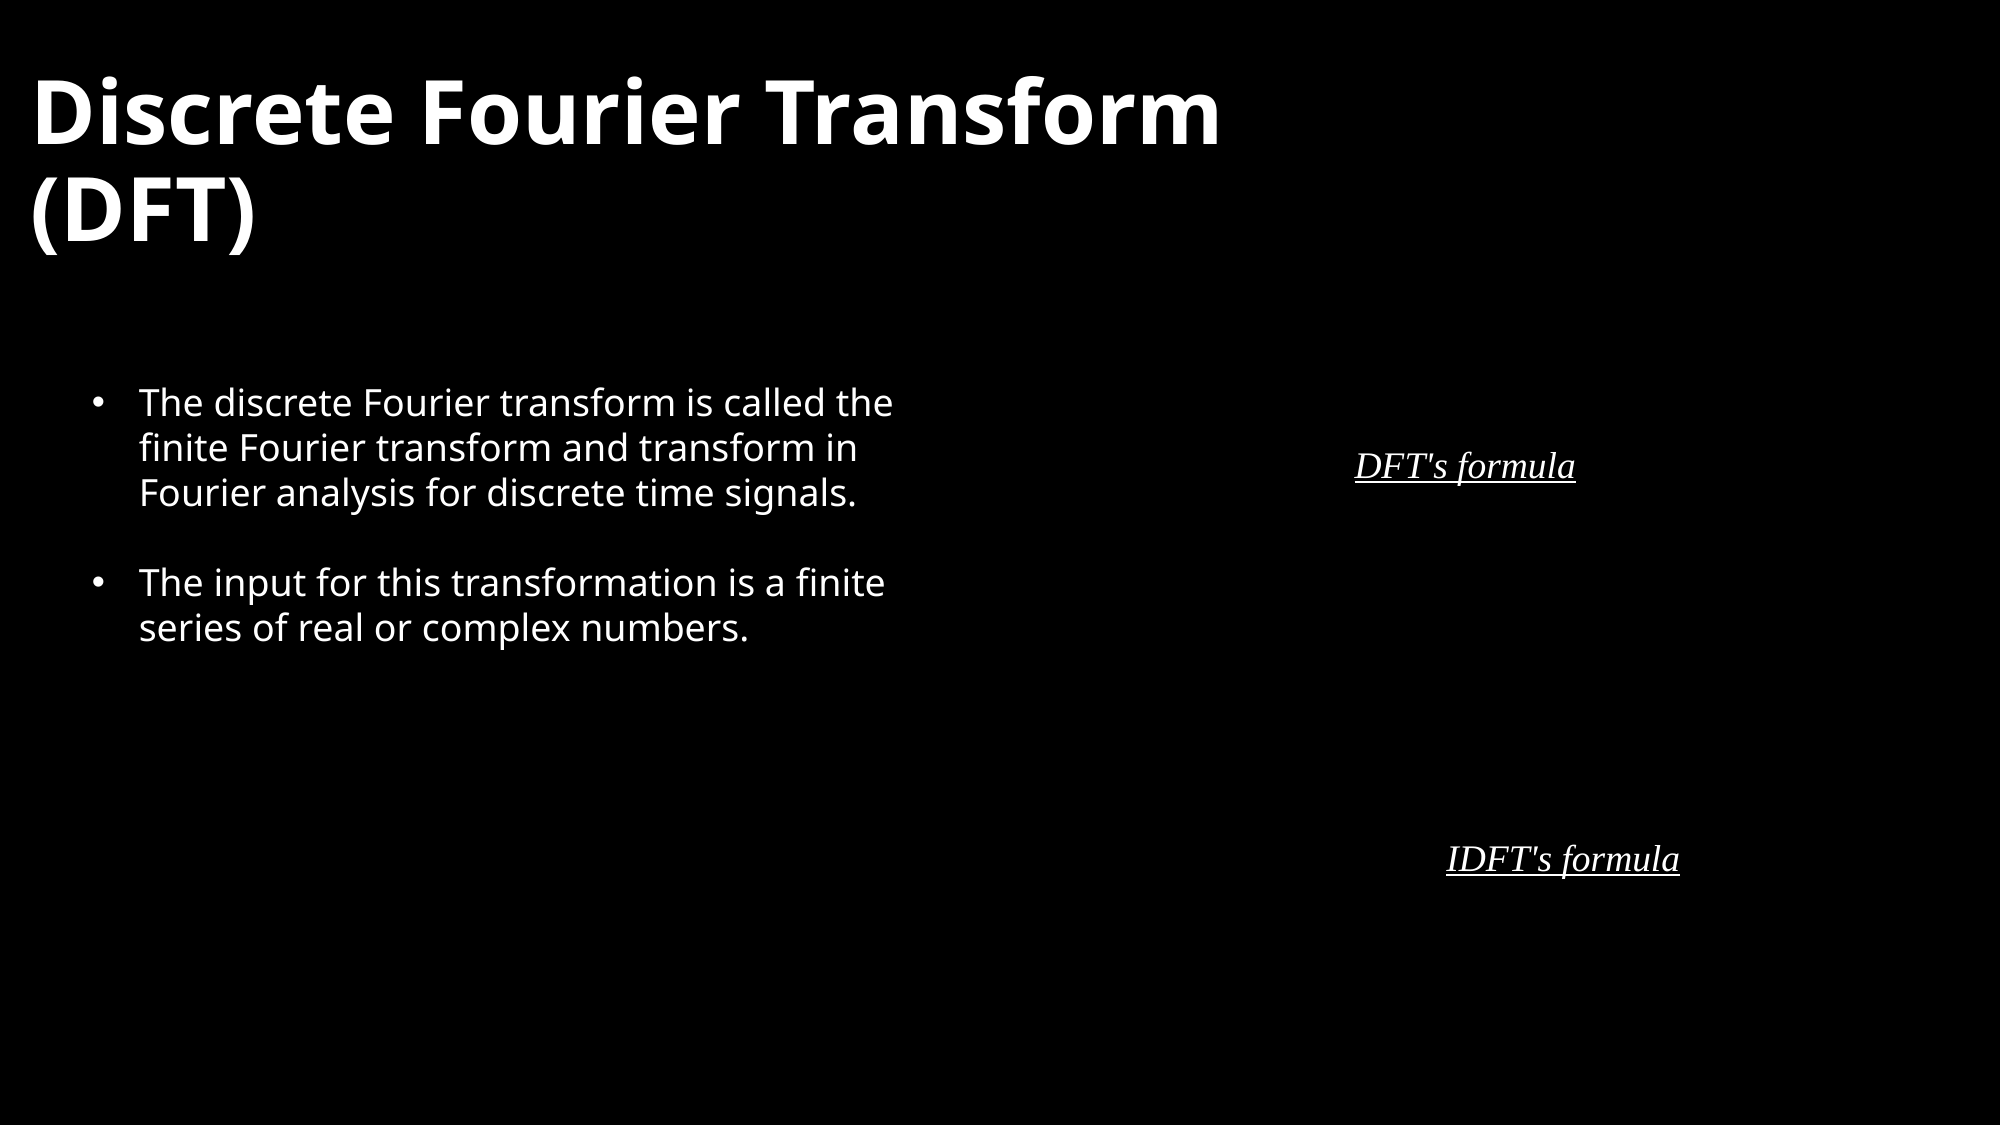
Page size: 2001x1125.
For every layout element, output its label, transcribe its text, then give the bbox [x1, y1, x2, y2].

text_box IDFT's formula [1431, 826, 1859, 887]
text_box DFT's formula [1339, 433, 1767, 494]
text_box The discrete Fourier transform is called the finite Fourier transform and transform in Fourier analysis for discrete time signals. The input for this transformation is a finite series of real or complex numbers. [77, 371, 964, 656]
title Discrete Fourier Transform (DFT) [15, 60, 1244, 268]
